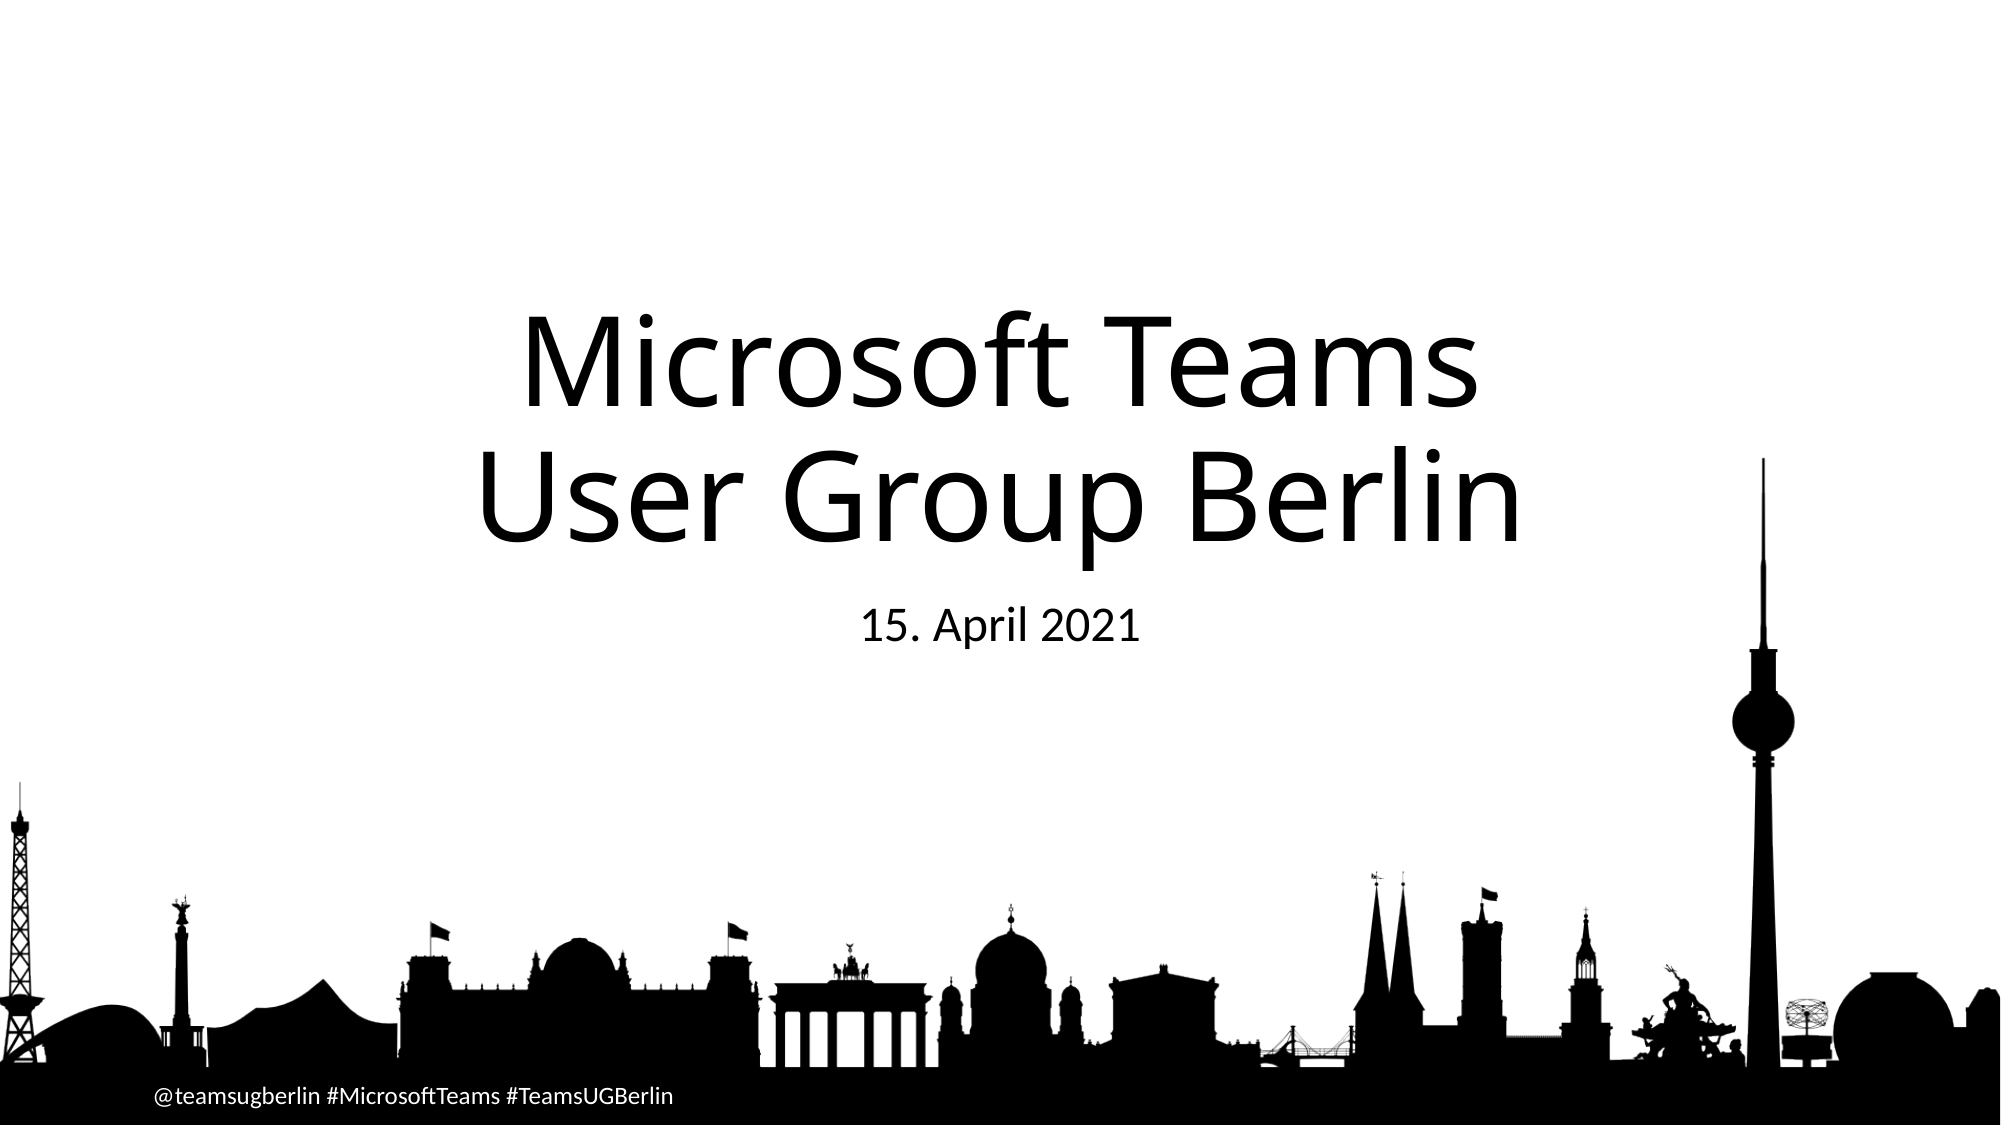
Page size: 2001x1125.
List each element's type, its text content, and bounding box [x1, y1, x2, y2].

picture [0, 292, 2001, 1125]
title Microsoft Teams User Group Berlin [249, 184, 1750, 576]
subtitle 15. April 2021 [249, 590, 1750, 863]
